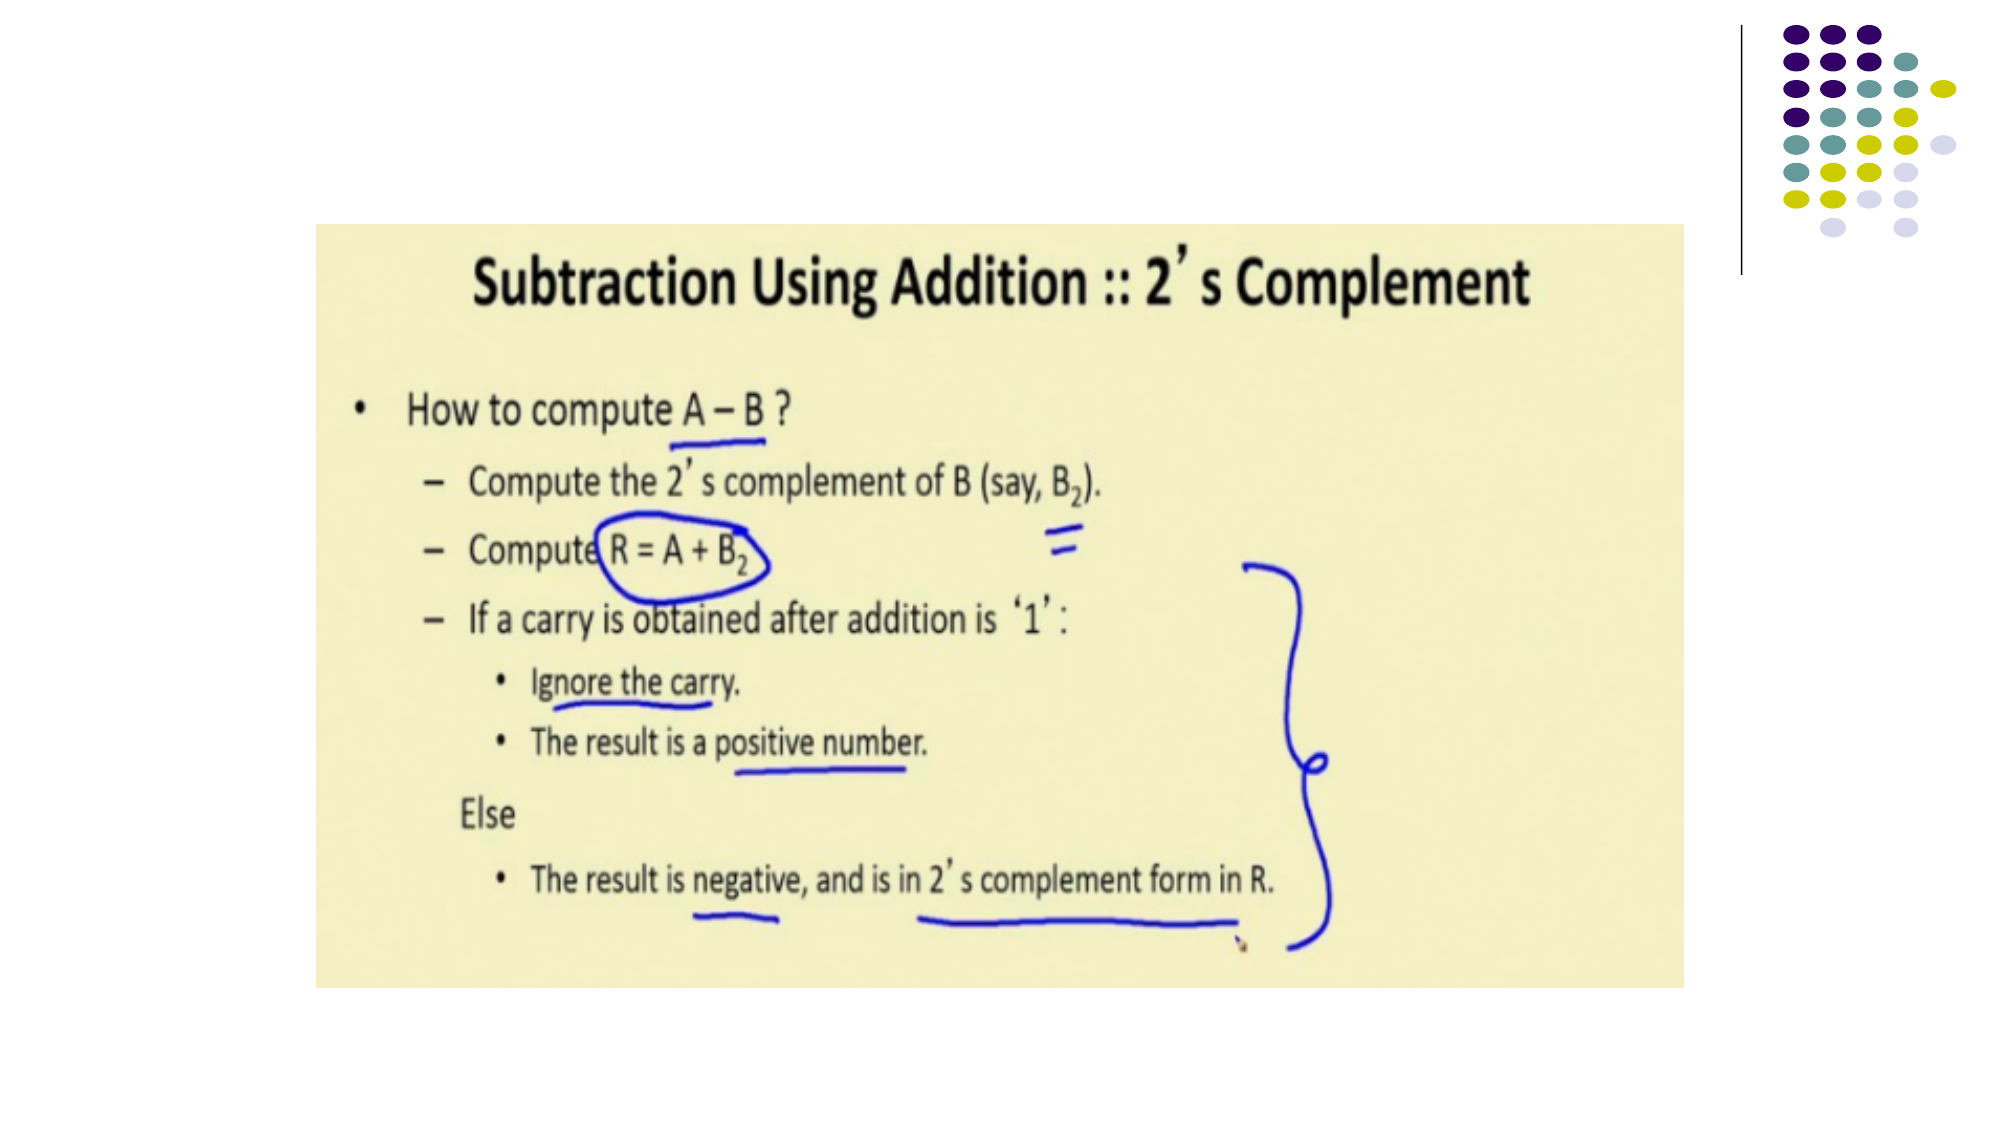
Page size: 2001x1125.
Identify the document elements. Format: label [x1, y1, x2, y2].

picture [315, 224, 1684, 988]
